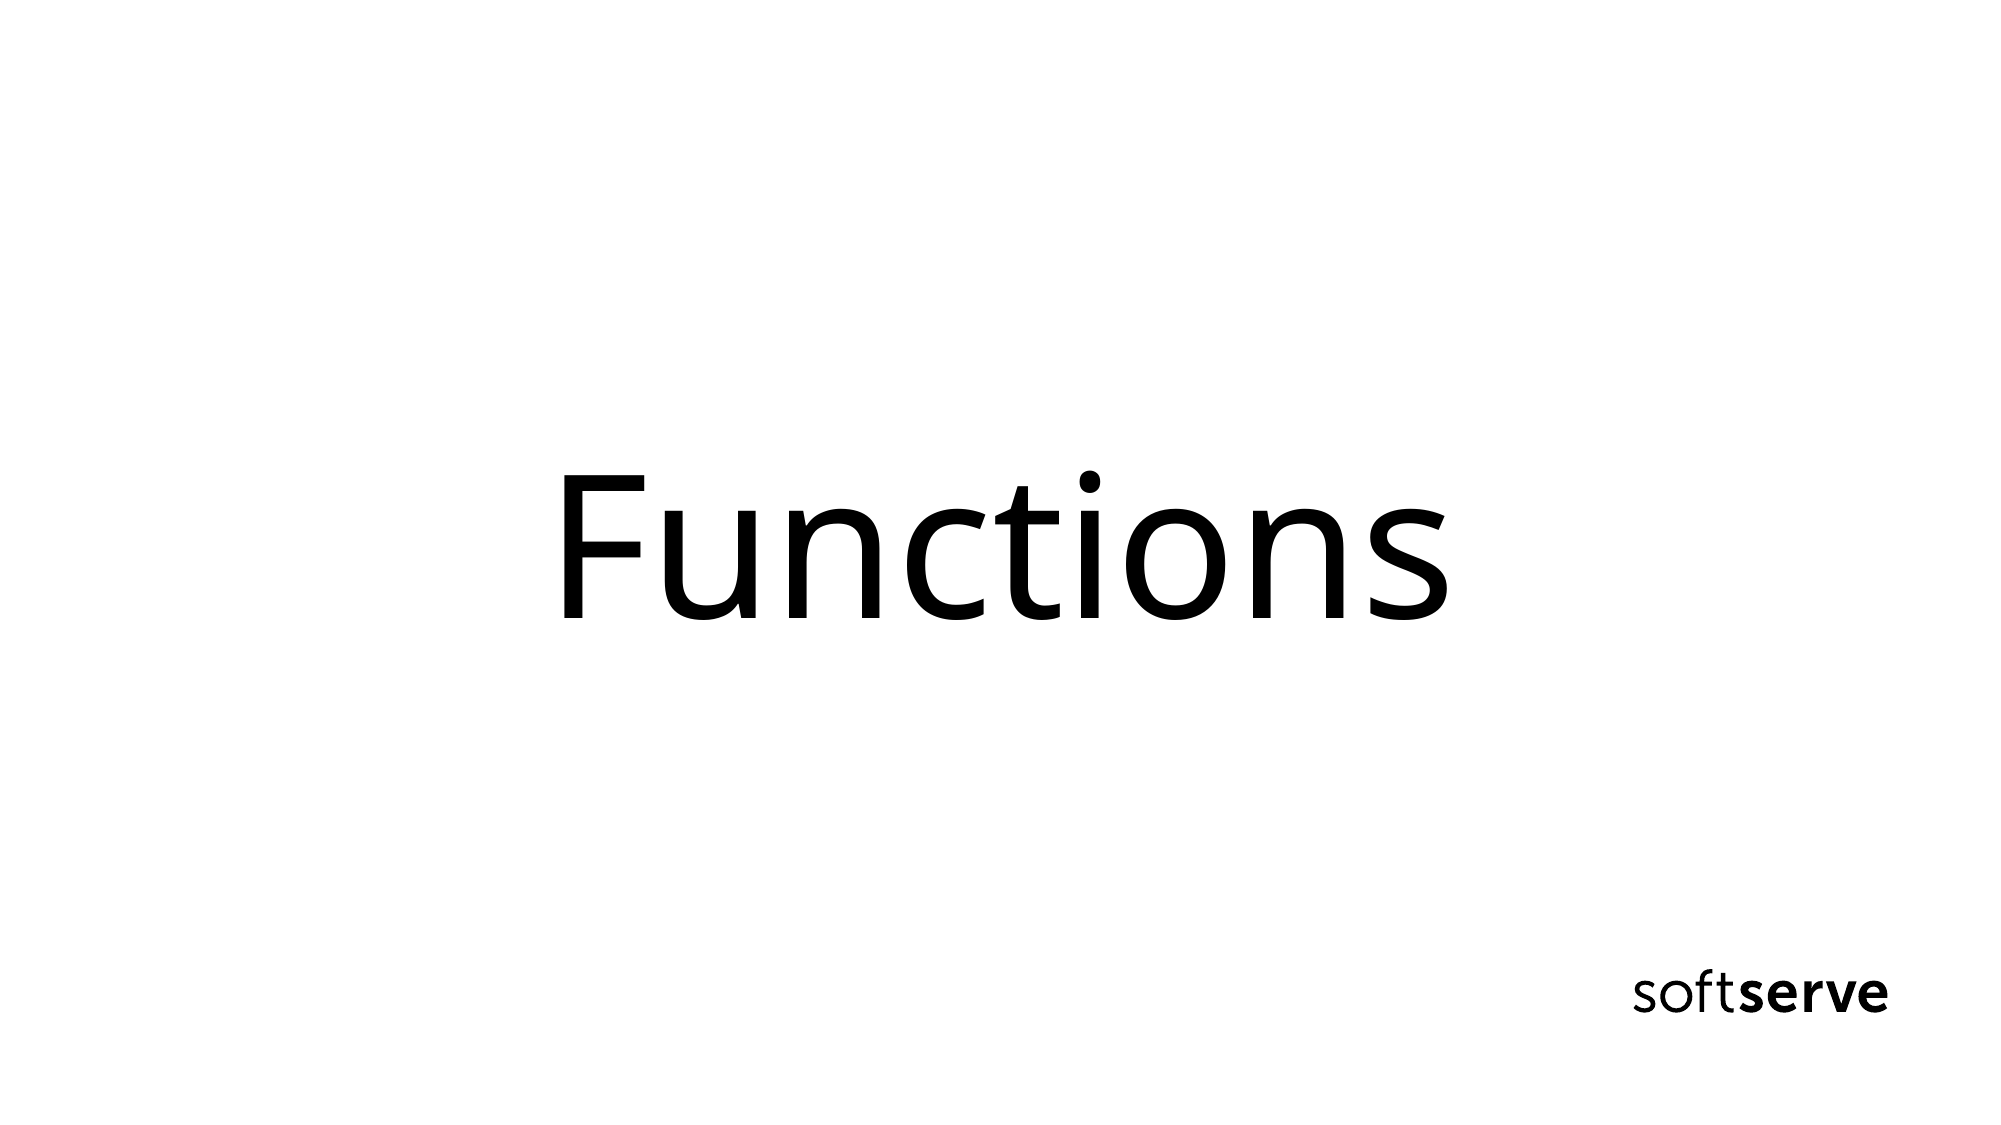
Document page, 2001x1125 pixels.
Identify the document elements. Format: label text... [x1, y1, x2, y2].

list Functions [57, 177, 1944, 1084]
